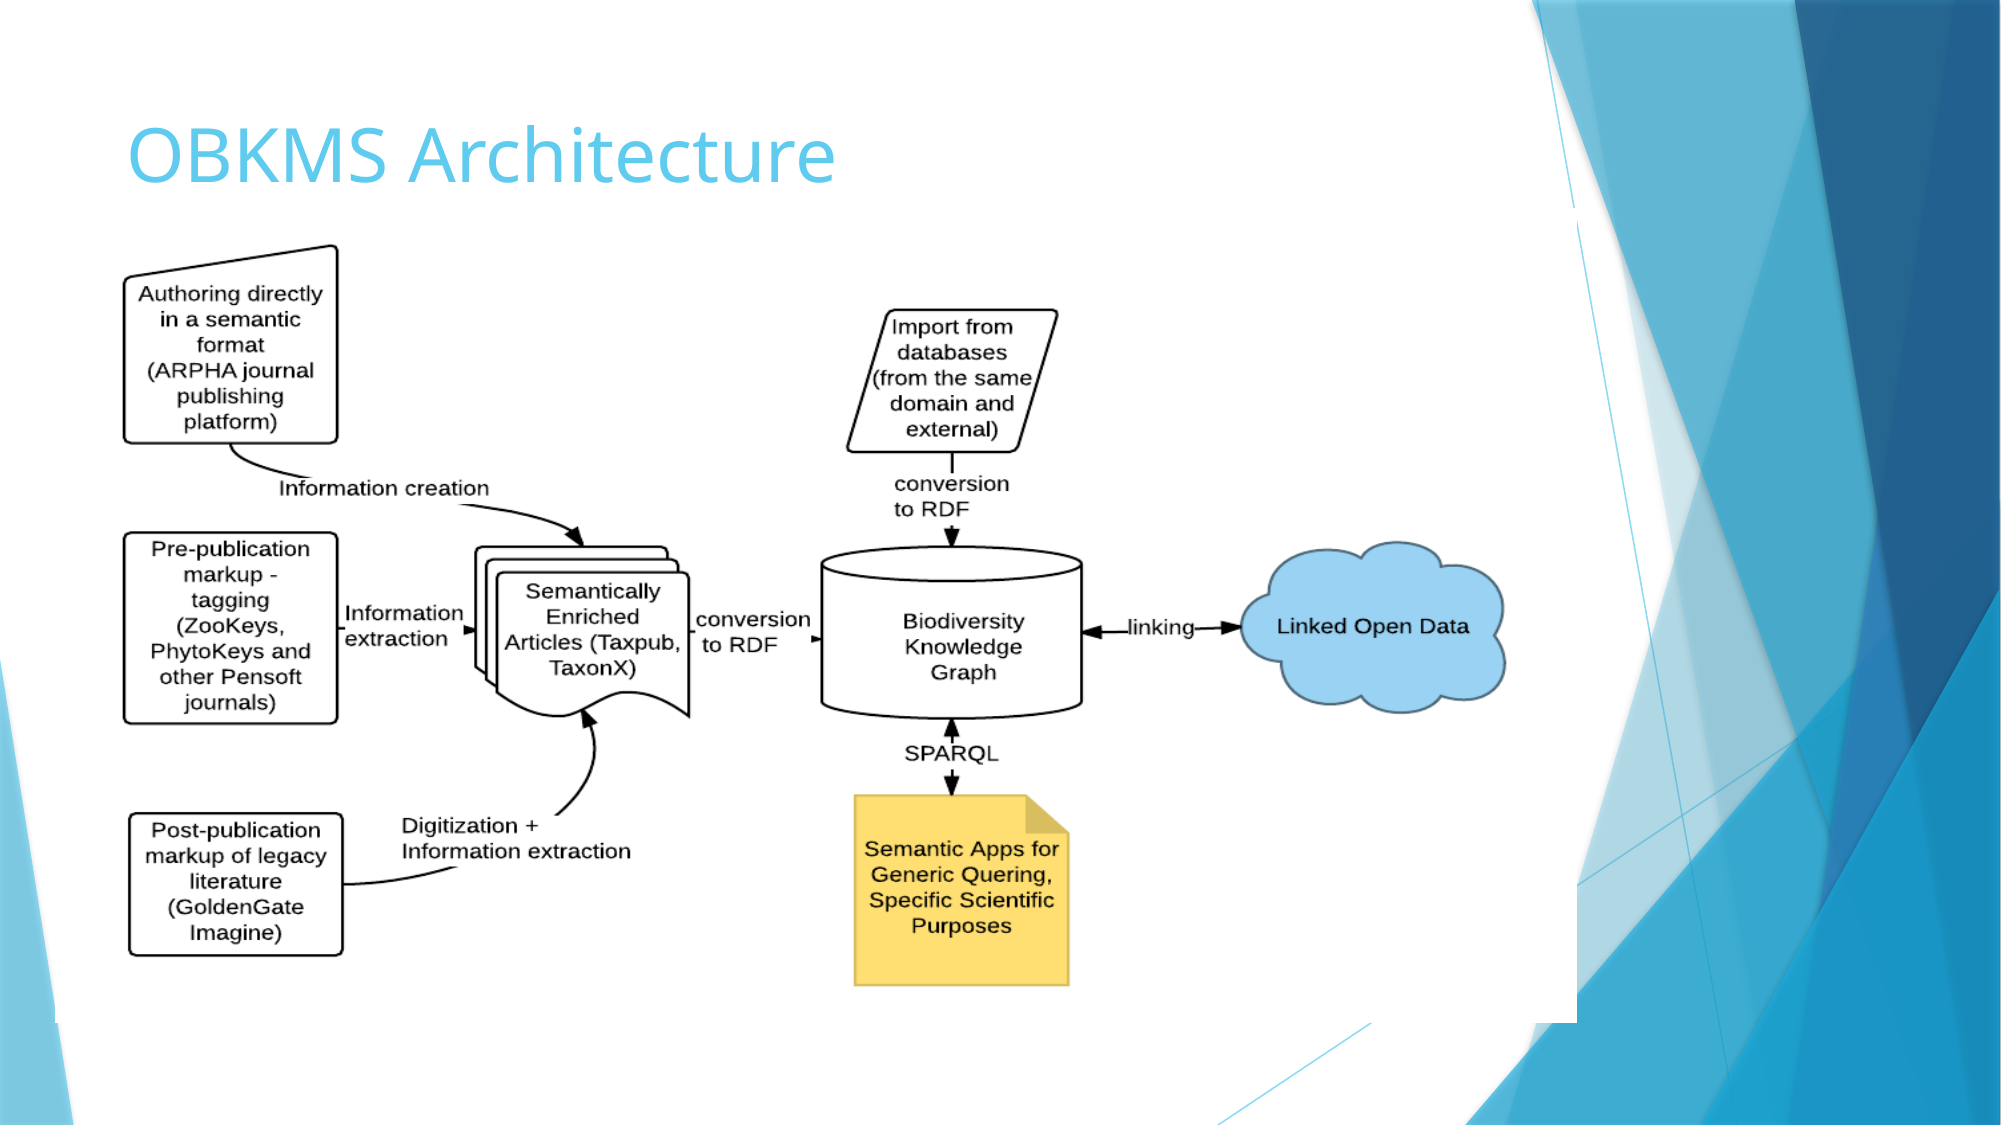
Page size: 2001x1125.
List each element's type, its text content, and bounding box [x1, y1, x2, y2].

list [55, 207, 1578, 1024]
title OBKMS Architecture [111, 99, 1522, 207]
